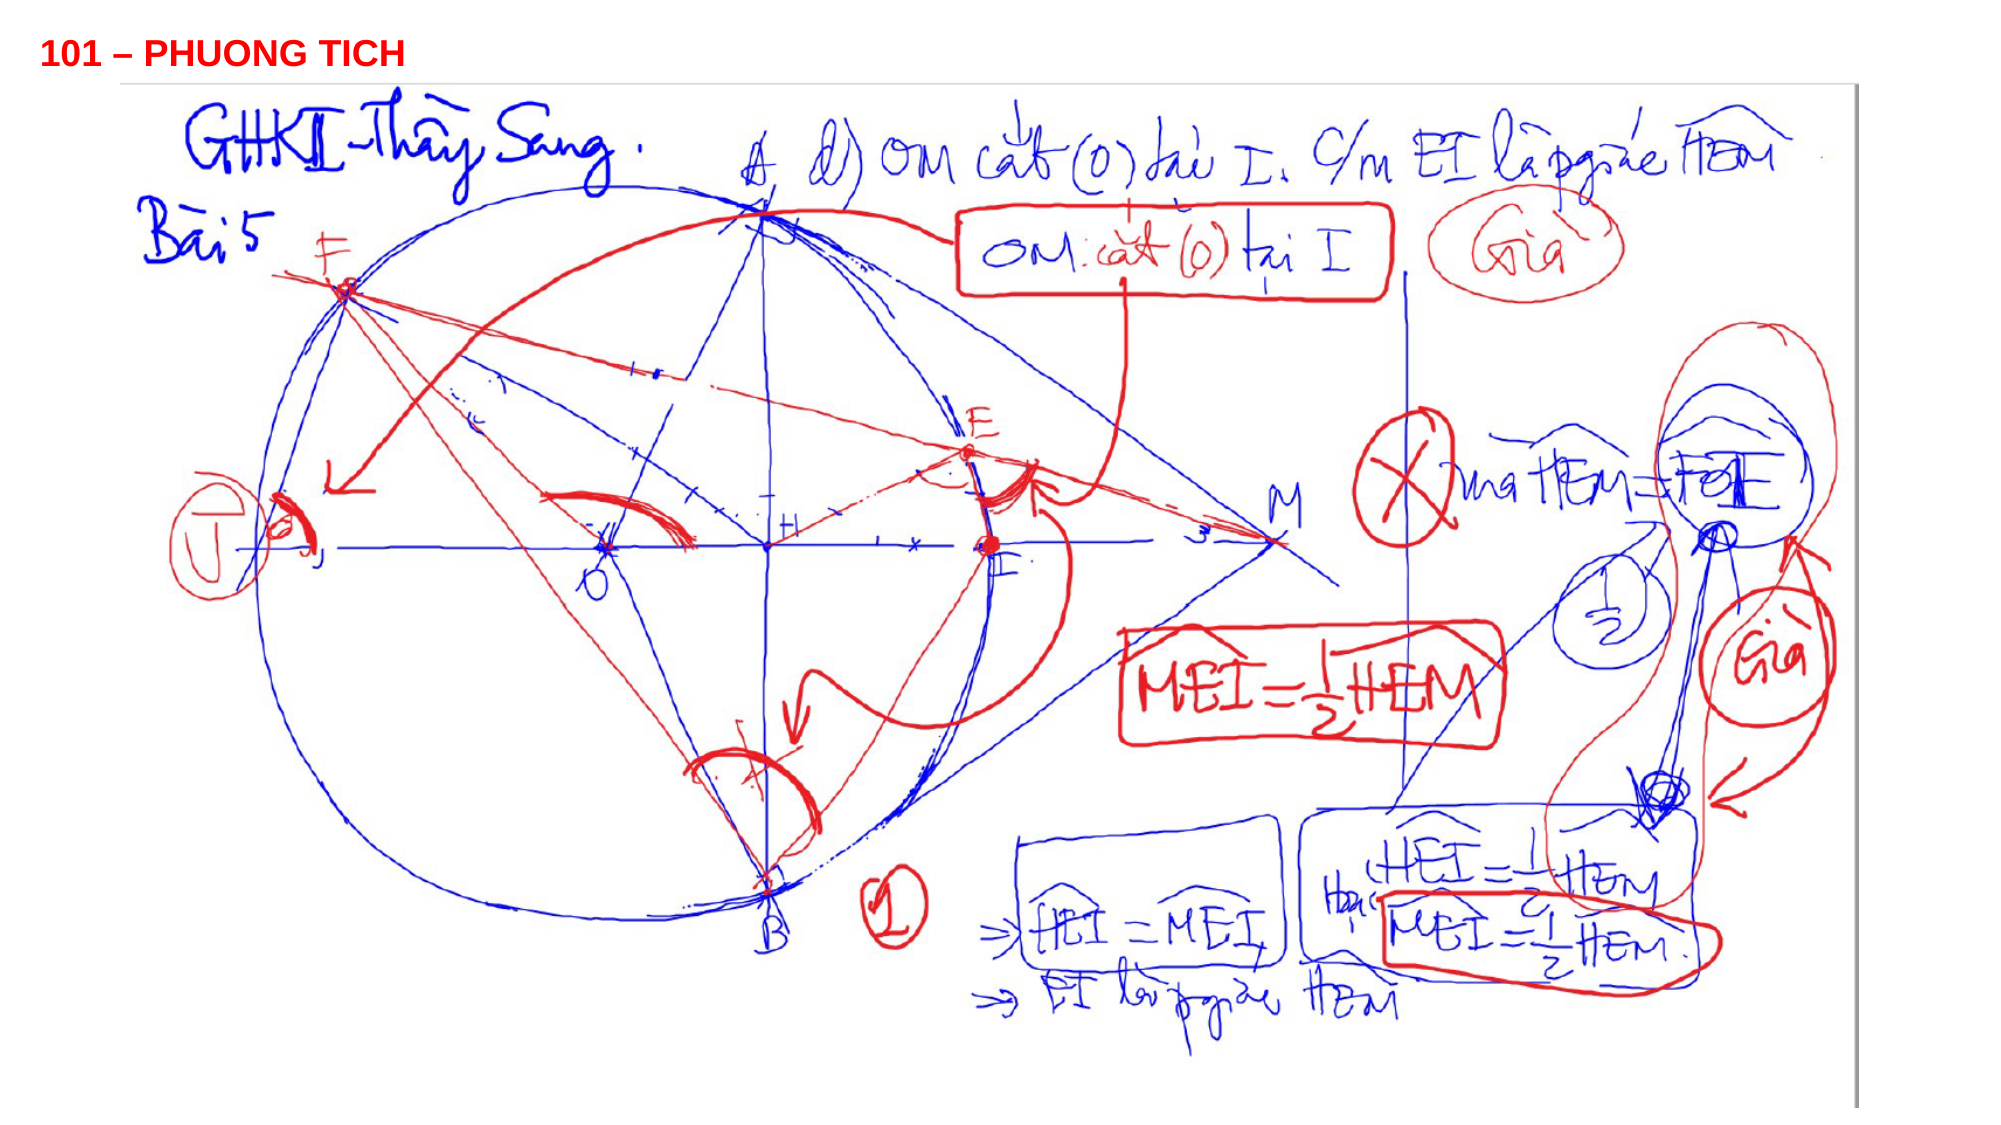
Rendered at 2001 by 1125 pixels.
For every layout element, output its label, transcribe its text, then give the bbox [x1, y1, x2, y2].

picture [120, 81, 1859, 1108]
text_box 101 – PHUONG TICH [25, 21, 1625, 81]
